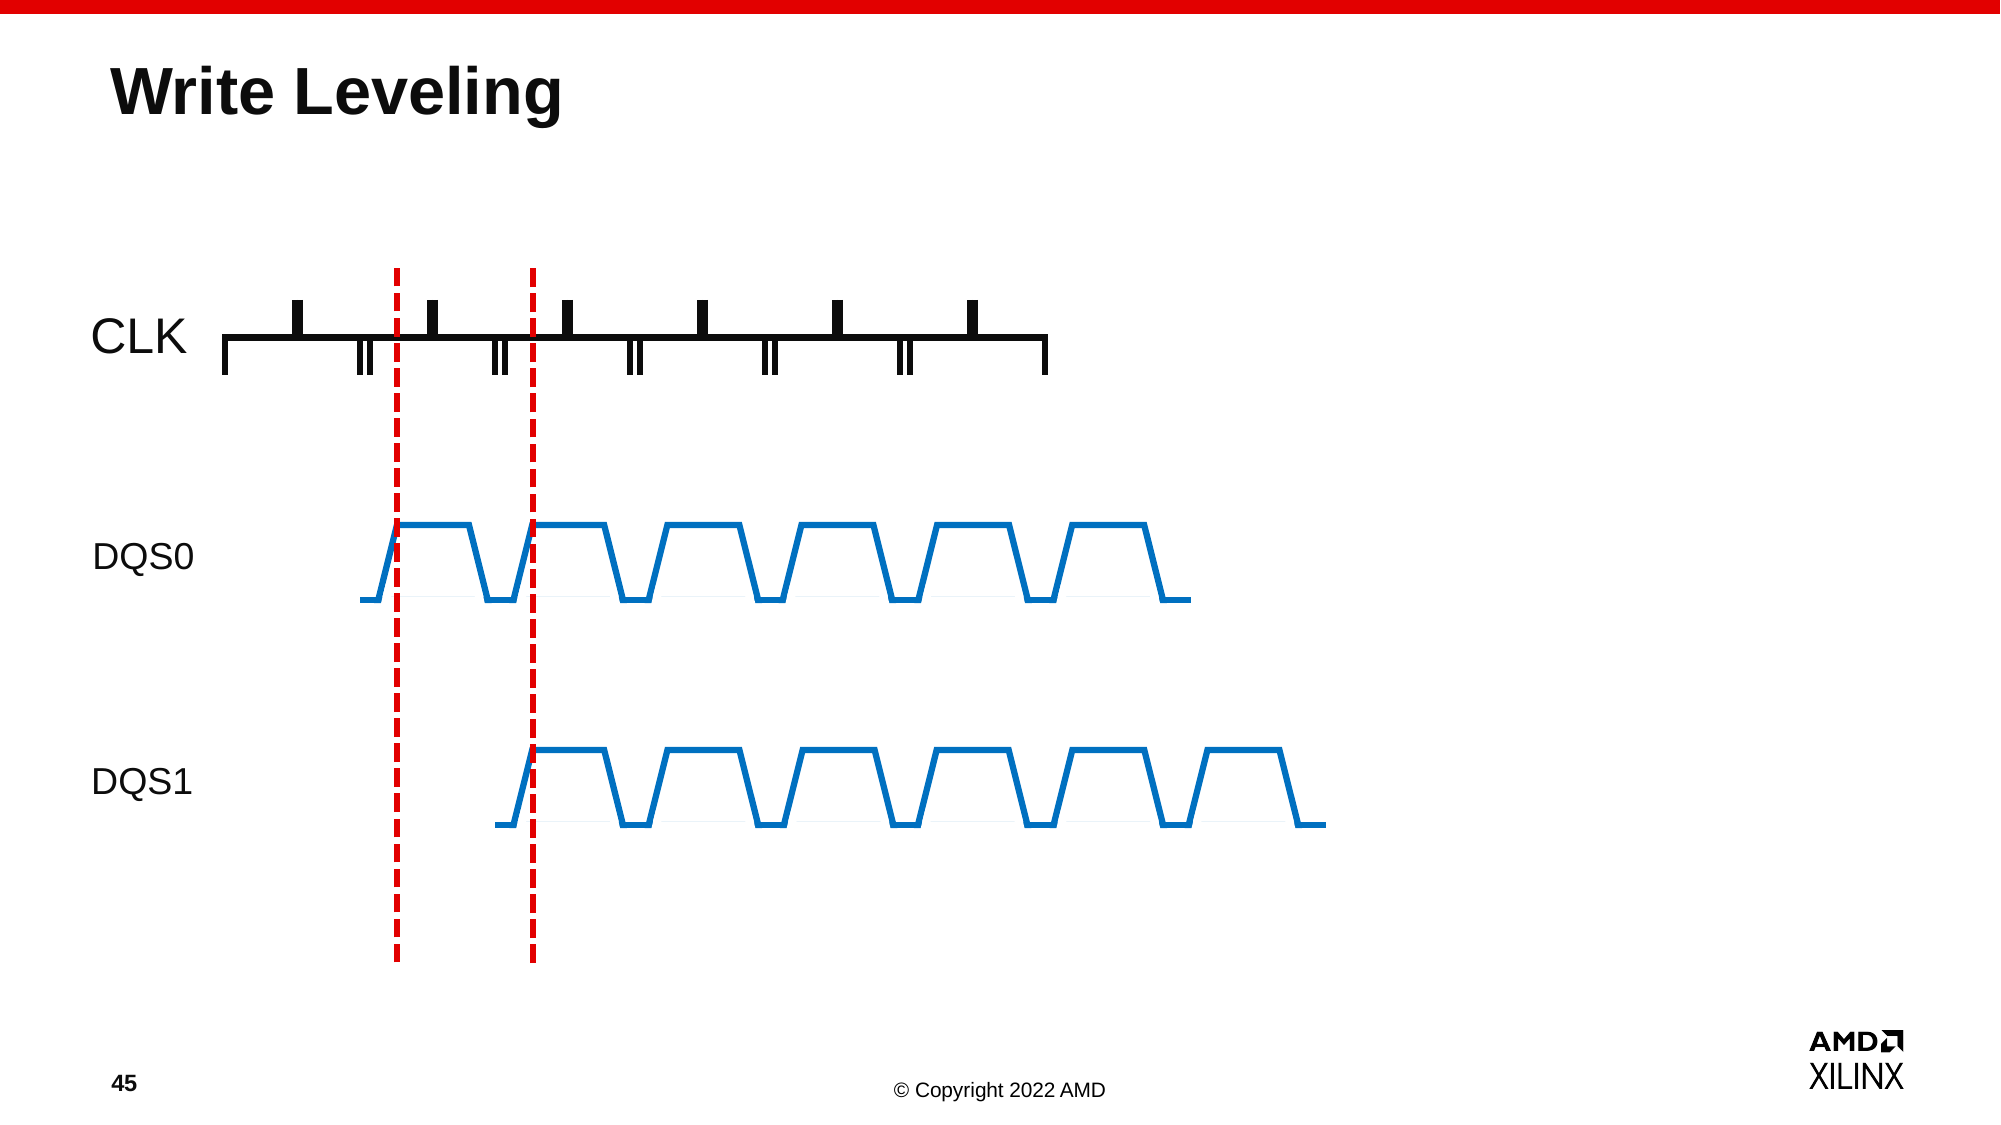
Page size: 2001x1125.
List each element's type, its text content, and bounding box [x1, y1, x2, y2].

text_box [533, 524, 1191, 619]
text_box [398, 524, 532, 619]
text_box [495, 749, 532, 847]
text_box DQS1 [76, 749, 216, 810]
title Write Leveling [95, 50, 1905, 147]
text_box CLK [400, 295, 530, 299]
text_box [224, 299, 396, 375]
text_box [360, 524, 396, 619]
text_box CLK [536, 295, 828, 299]
slide_number 45 [96, 1043, 257, 1104]
picture [1809, 1030, 1904, 1089]
text_box CLK [75, 295, 394, 371]
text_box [533, 299, 1046, 375]
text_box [533, 749, 1326, 847]
text_box DQS0 [77, 524, 218, 585]
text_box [398, 299, 532, 375]
